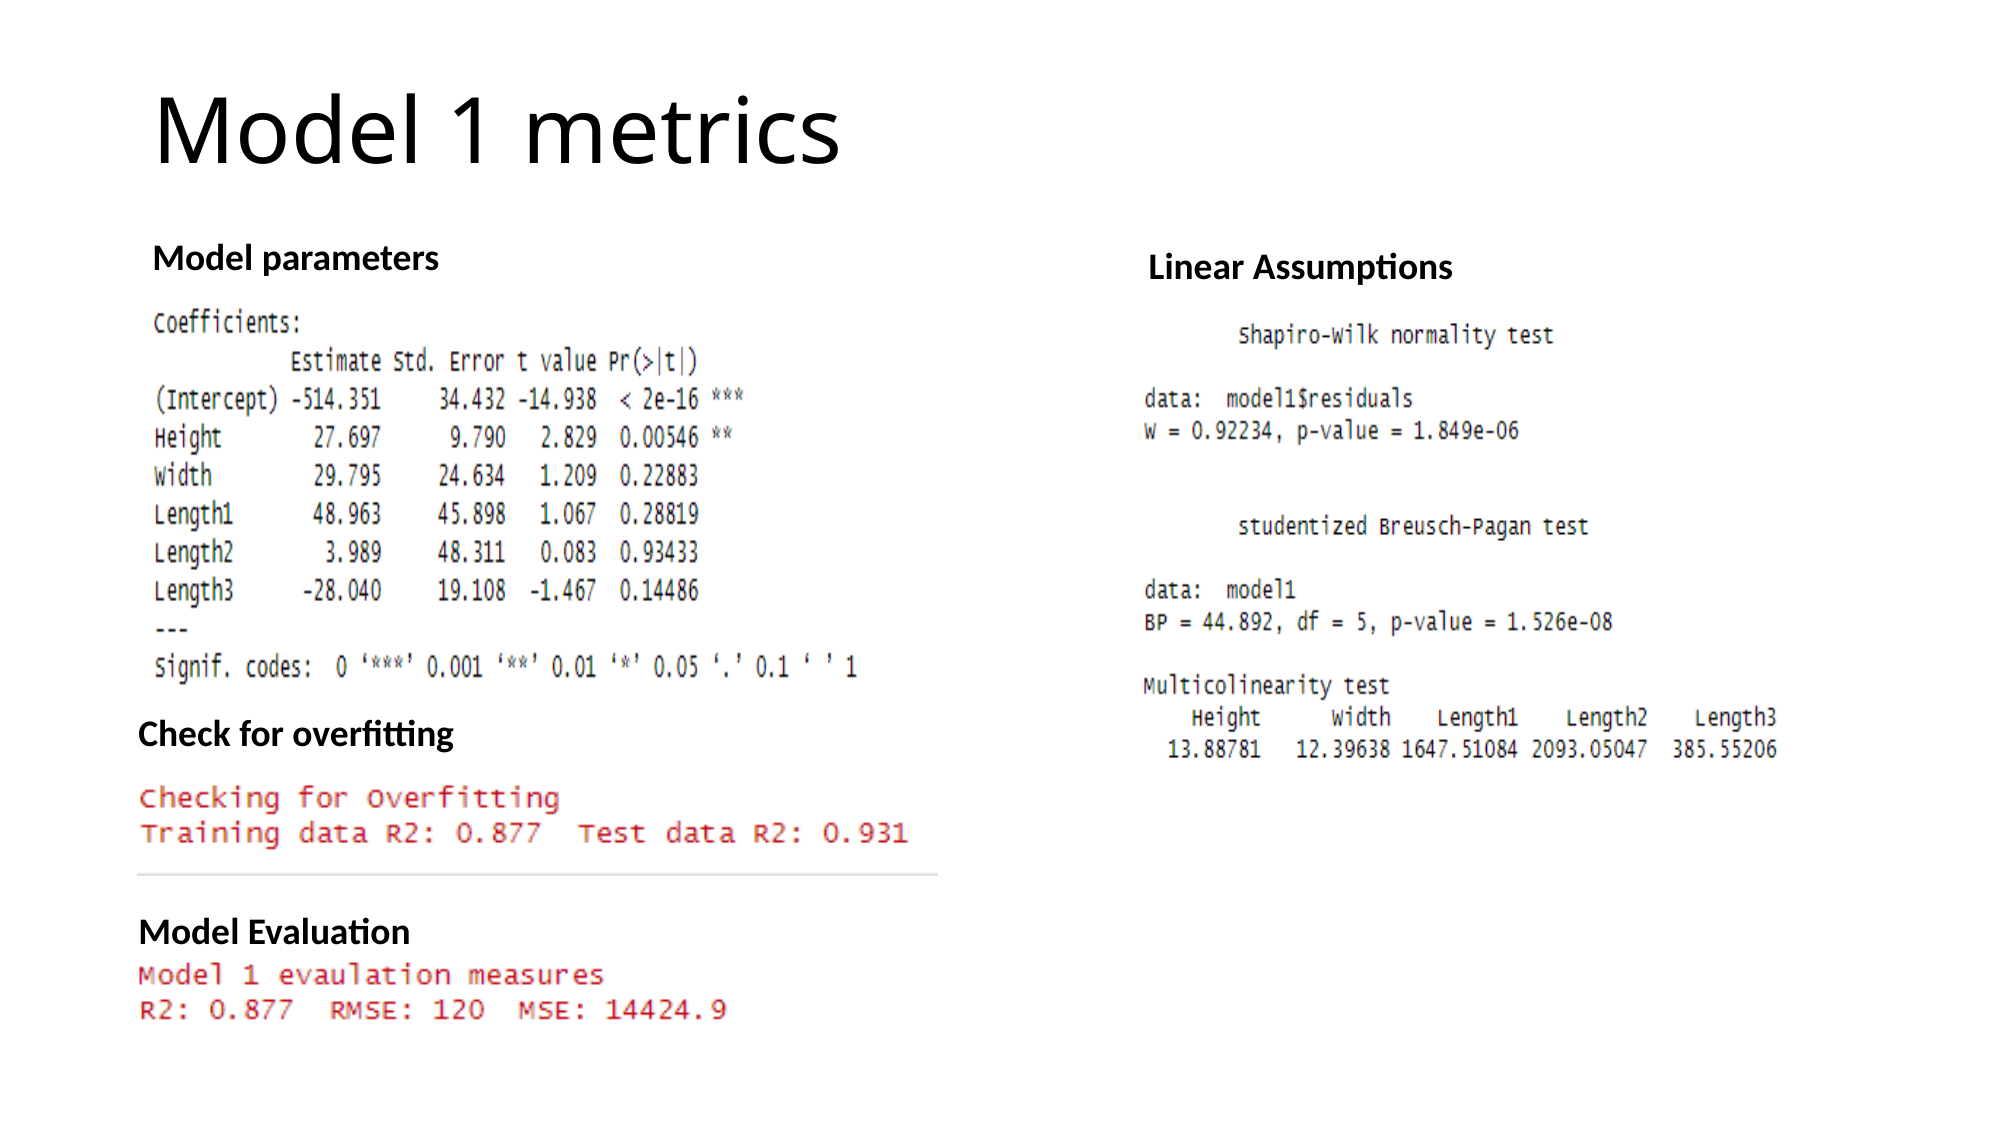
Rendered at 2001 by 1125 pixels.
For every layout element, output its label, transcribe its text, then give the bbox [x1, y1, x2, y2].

text_box Model Evaluation [123, 899, 505, 935]
picture [1133, 307, 1804, 780]
text_box Linear Assumptions [1133, 234, 1516, 295]
text_box Model parameters [137, 225, 519, 286]
picture [137, 762, 938, 876]
picture [123, 935, 766, 1050]
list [151, 295, 858, 692]
text_box Check for overfitting [123, 701, 505, 762]
title Model 1 metrics [137, 55, 1863, 213]
